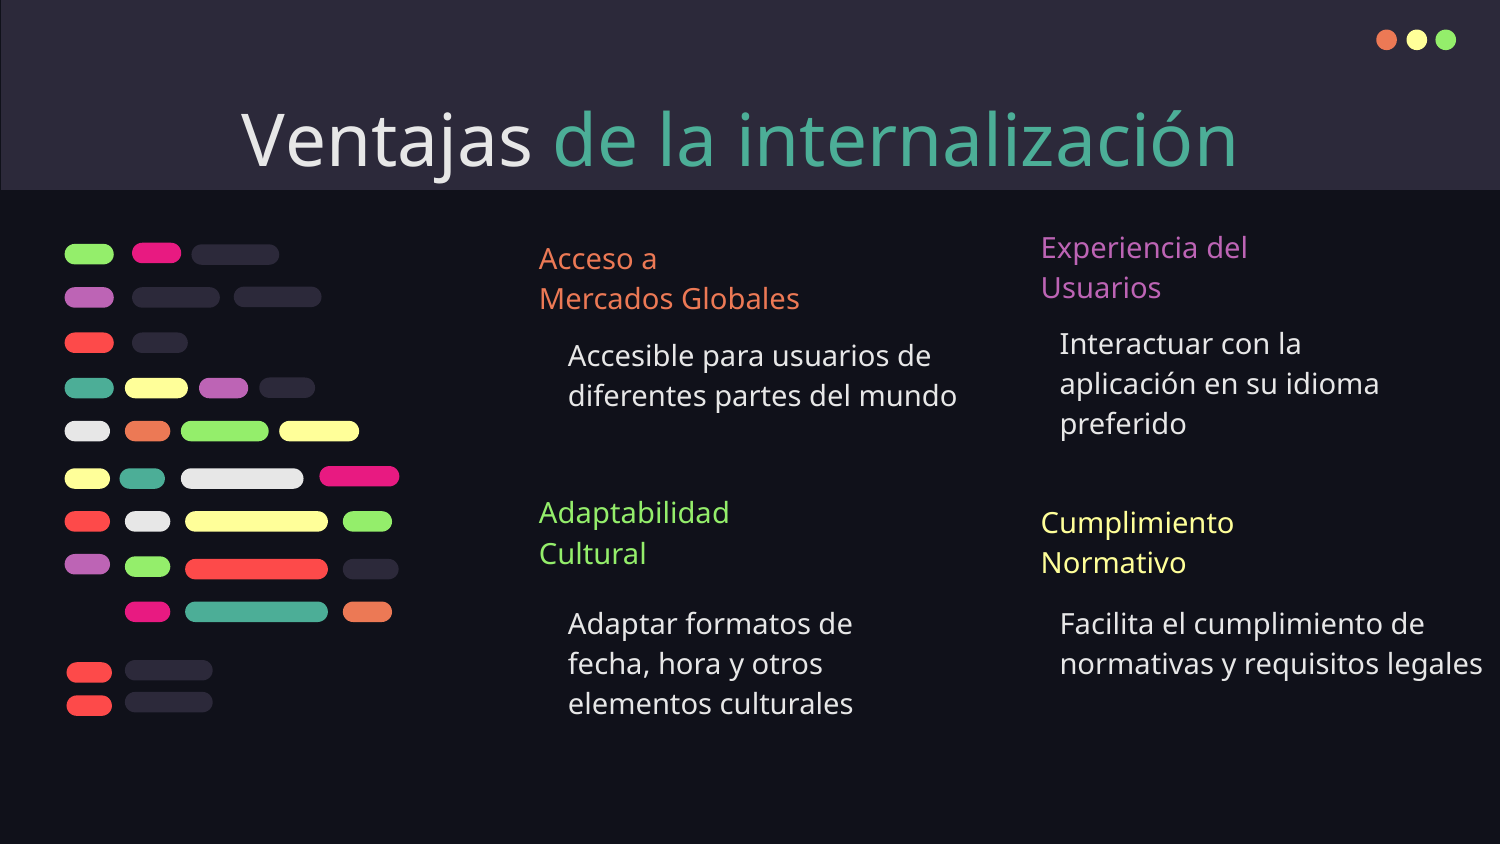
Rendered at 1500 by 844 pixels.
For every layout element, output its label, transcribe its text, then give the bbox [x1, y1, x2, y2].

subtitle Adaptabilidad Cultural [523, 502, 849, 586]
subtitle Facilita el cumplimiento de normativas y requisitos legales [1044, 585, 1500, 722]
title Ventajas de la internalización [72, 78, 1428, 173]
subtitle Interactuar con la aplicación en su idioma preferido [1044, 304, 1397, 442]
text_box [64, 242, 400, 717]
subtitle Accesible para usuarios de diferentes partes del mundo [552, 317, 980, 454]
subtitle Cumplimiento Normativo [1025, 511, 1351, 595]
subtitle Experiencia del Usuarios [1025, 236, 1351, 320]
subtitle Adaptar formatos de fecha, hora y otros elementos culturales [552, 585, 953, 722]
subtitle Acceso a Mercados Globales [523, 236, 867, 331]
